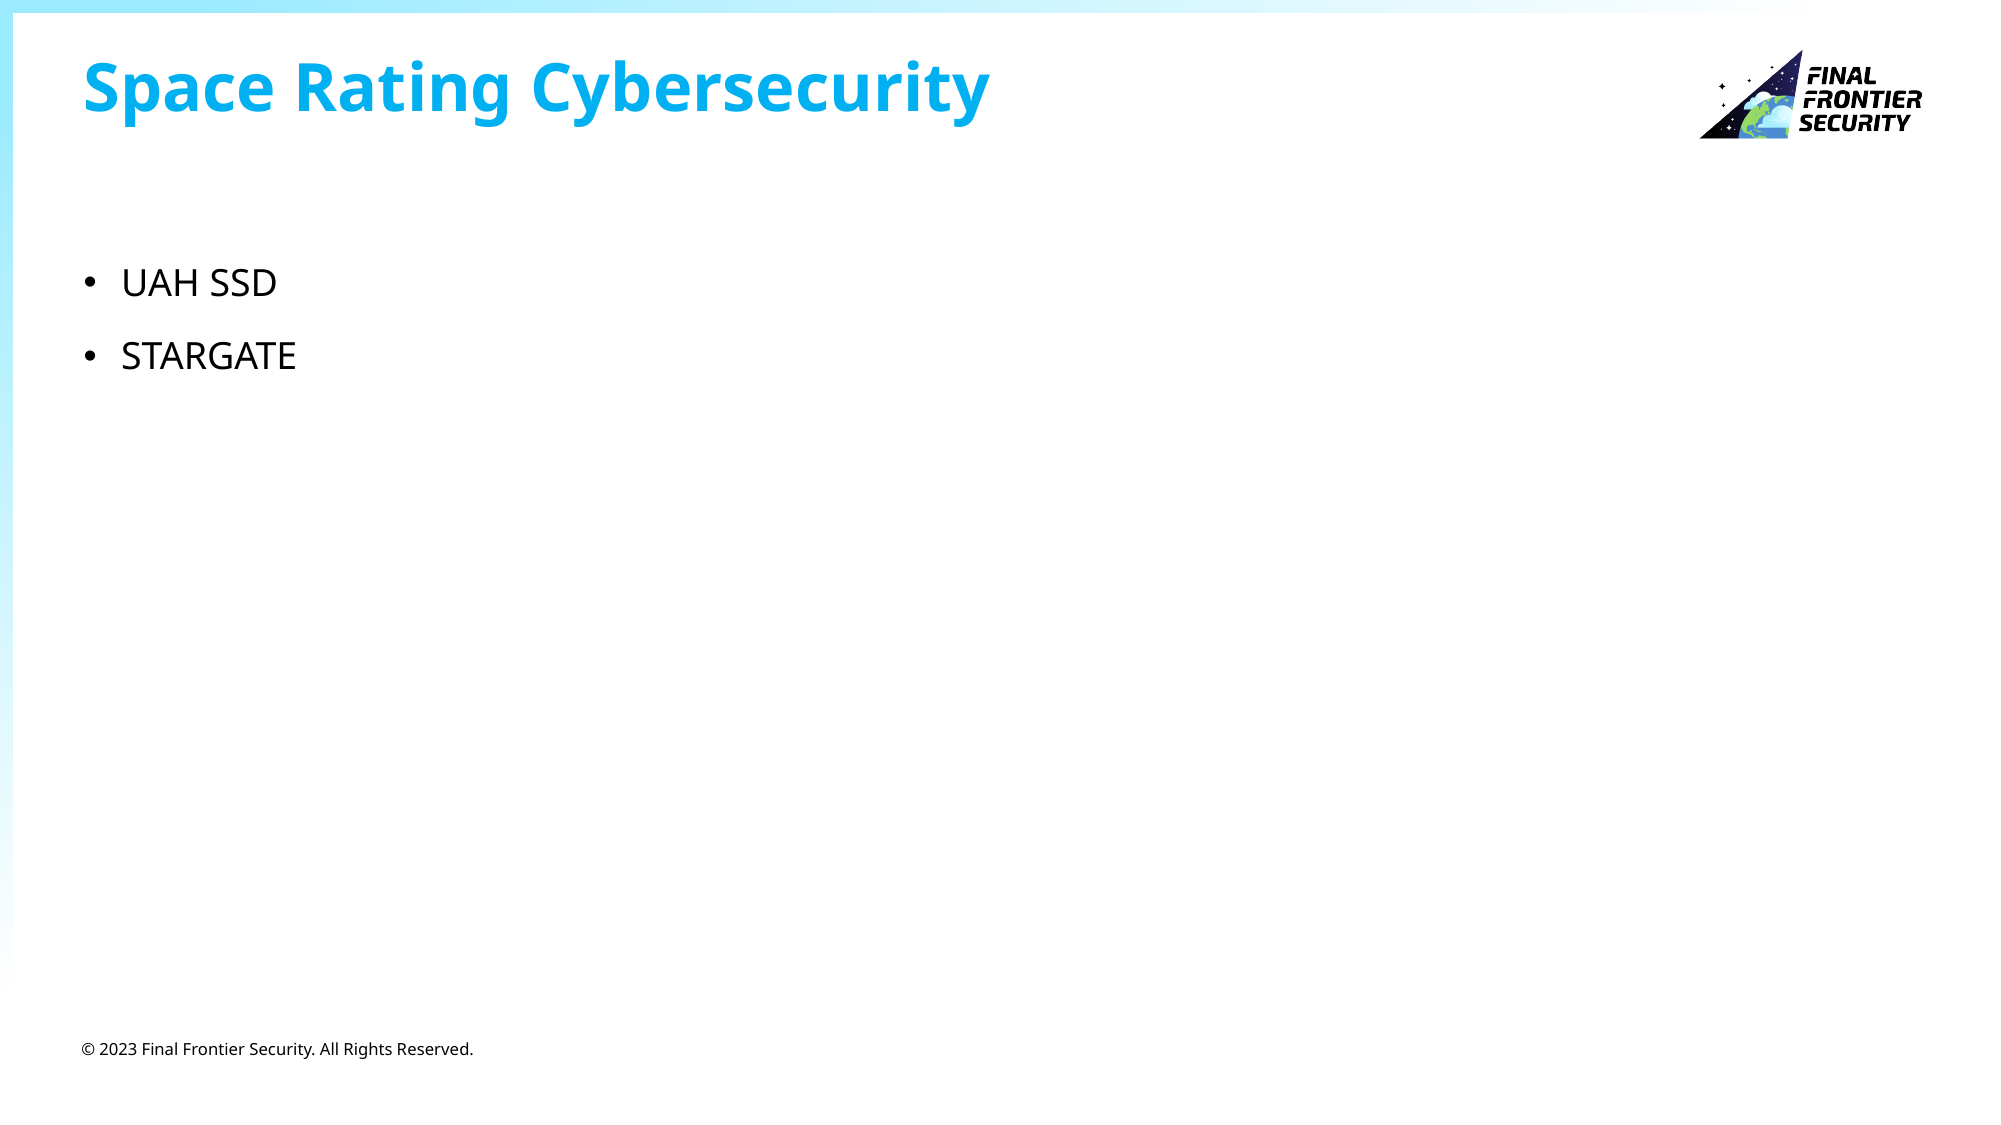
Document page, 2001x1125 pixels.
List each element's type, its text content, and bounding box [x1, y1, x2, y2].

picture [1690, 40, 1931, 148]
list UAH SSD STARGATE [83, 263, 1917, 1021]
title Space Rating Cybersecurity [83, 54, 1602, 220]
